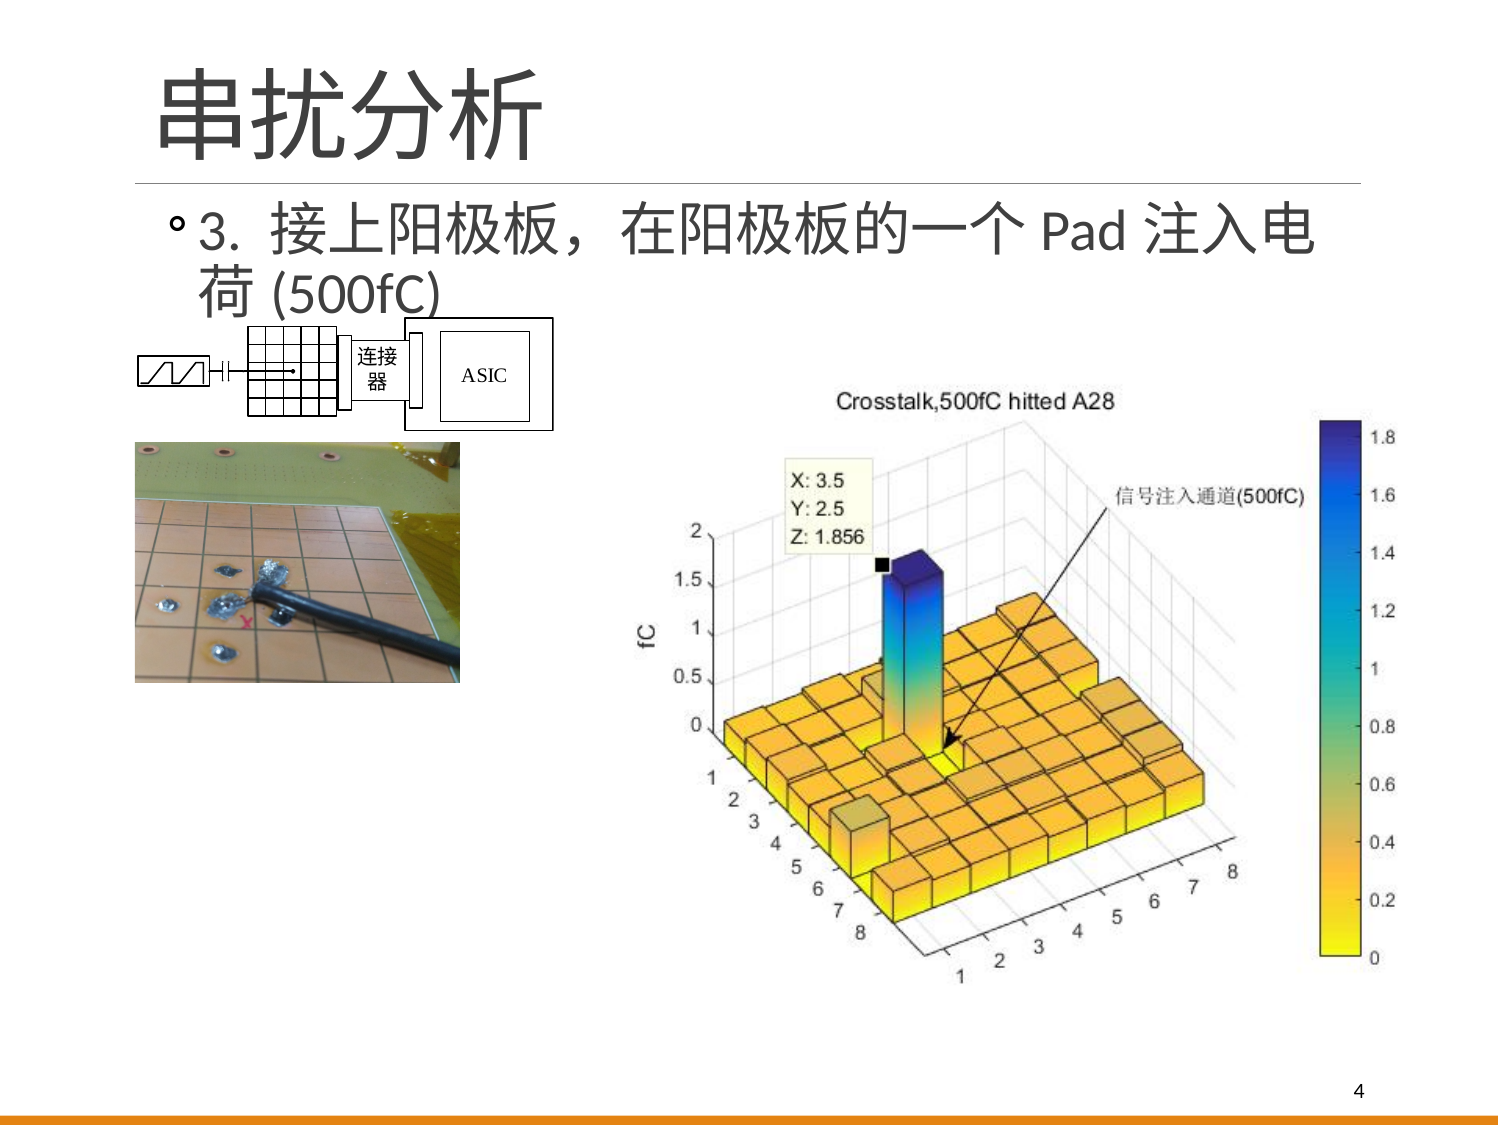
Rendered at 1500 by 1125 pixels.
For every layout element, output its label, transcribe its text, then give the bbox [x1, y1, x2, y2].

slide_number 4 [1218, 1059, 1380, 1120]
picture [134, 442, 461, 684]
picture [597, 372, 1474, 1030]
list 3. 接上阳极板，在阳极板的一个Pad注入电荷(500fC) [135, 192, 1373, 963]
picture [134, 314, 555, 432]
title 串扰分析 [135, 47, 1373, 181]
